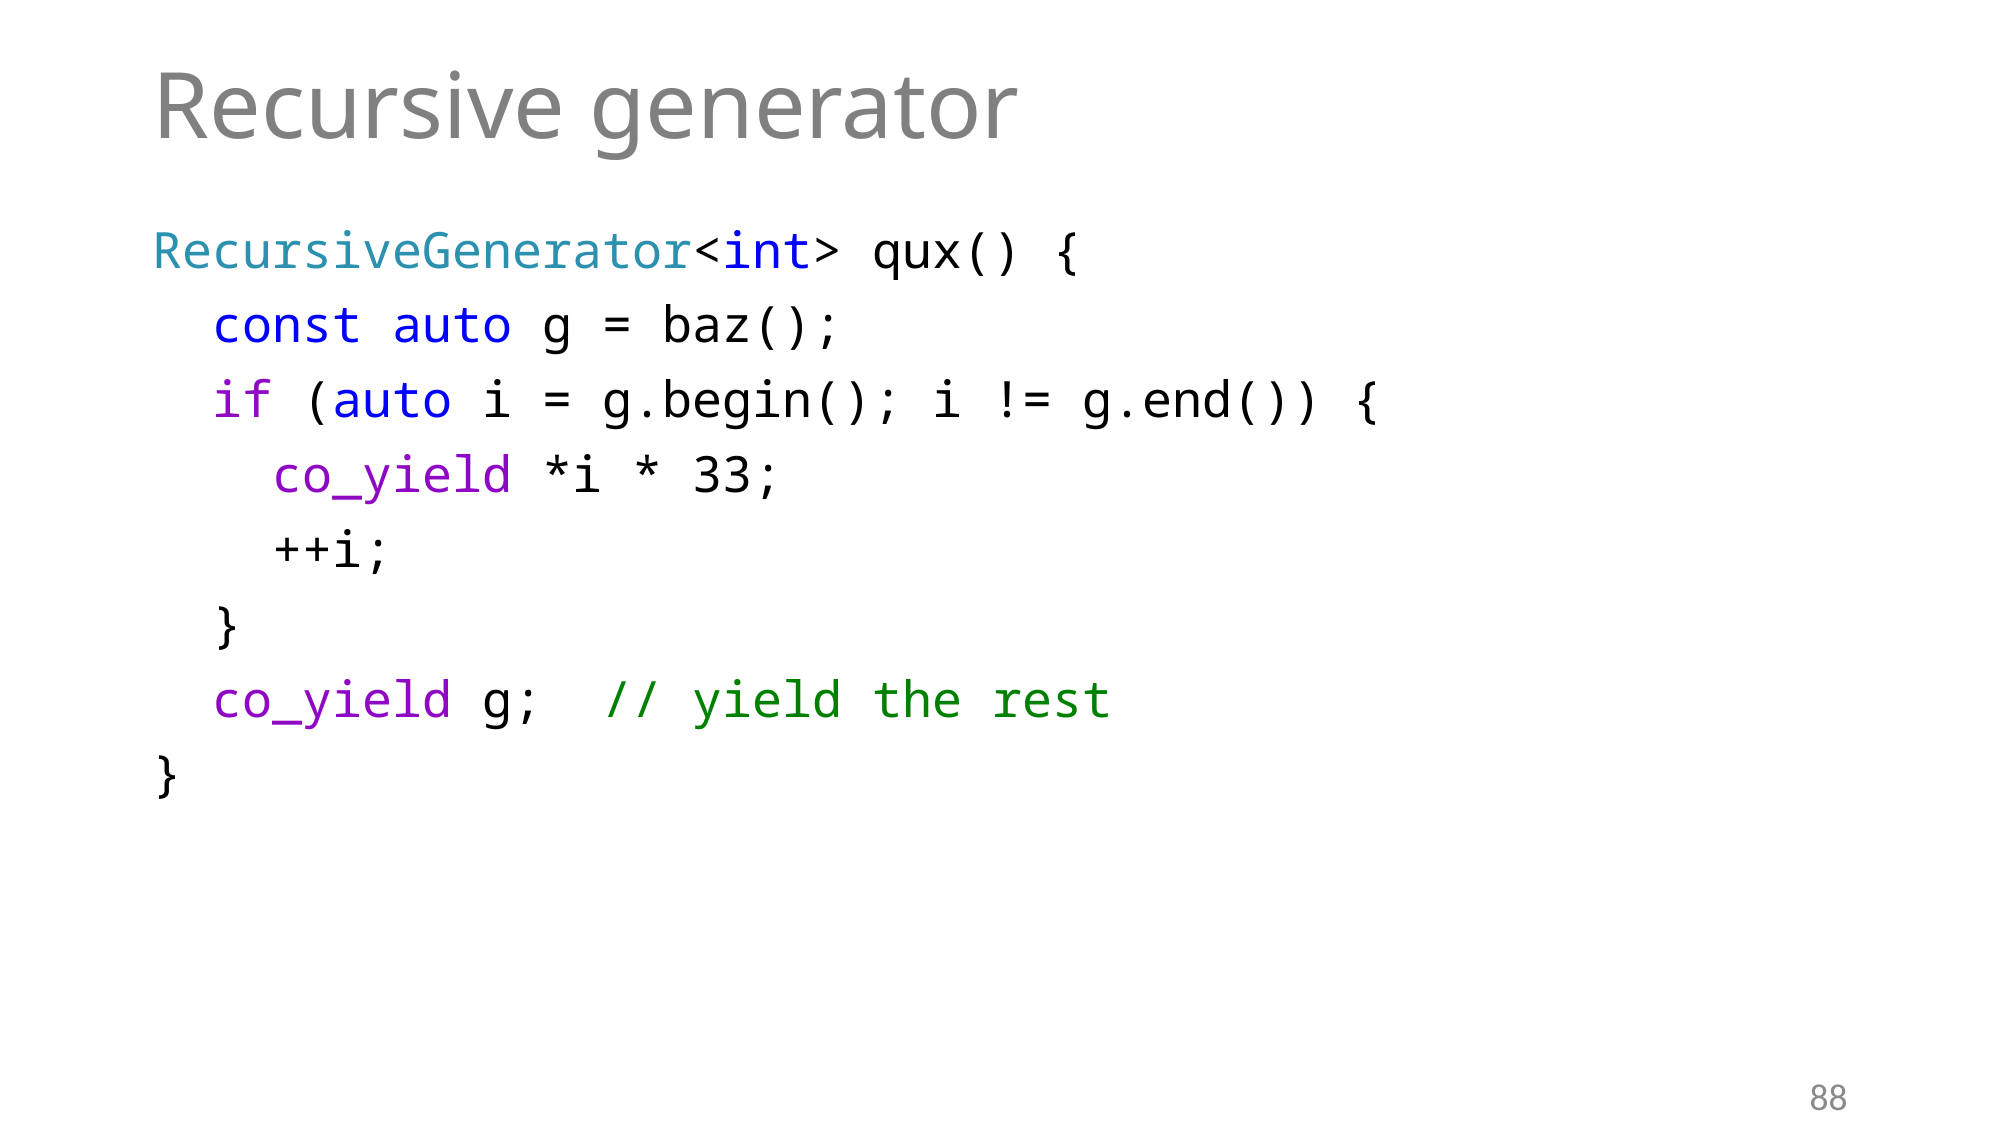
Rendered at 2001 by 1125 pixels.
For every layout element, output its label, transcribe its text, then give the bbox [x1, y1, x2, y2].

title Recursive generator [137, 0, 1863, 217]
slide_number 88 [1412, 1065, 1863, 1125]
list RecursiveGenerator<int> qux() { const auto g = baz(); if (auto i = g.begin(); i != g.end()) { co_yield *i * 33; ++i; } co_yield g; // yield the rest } [137, 217, 1863, 1066]
